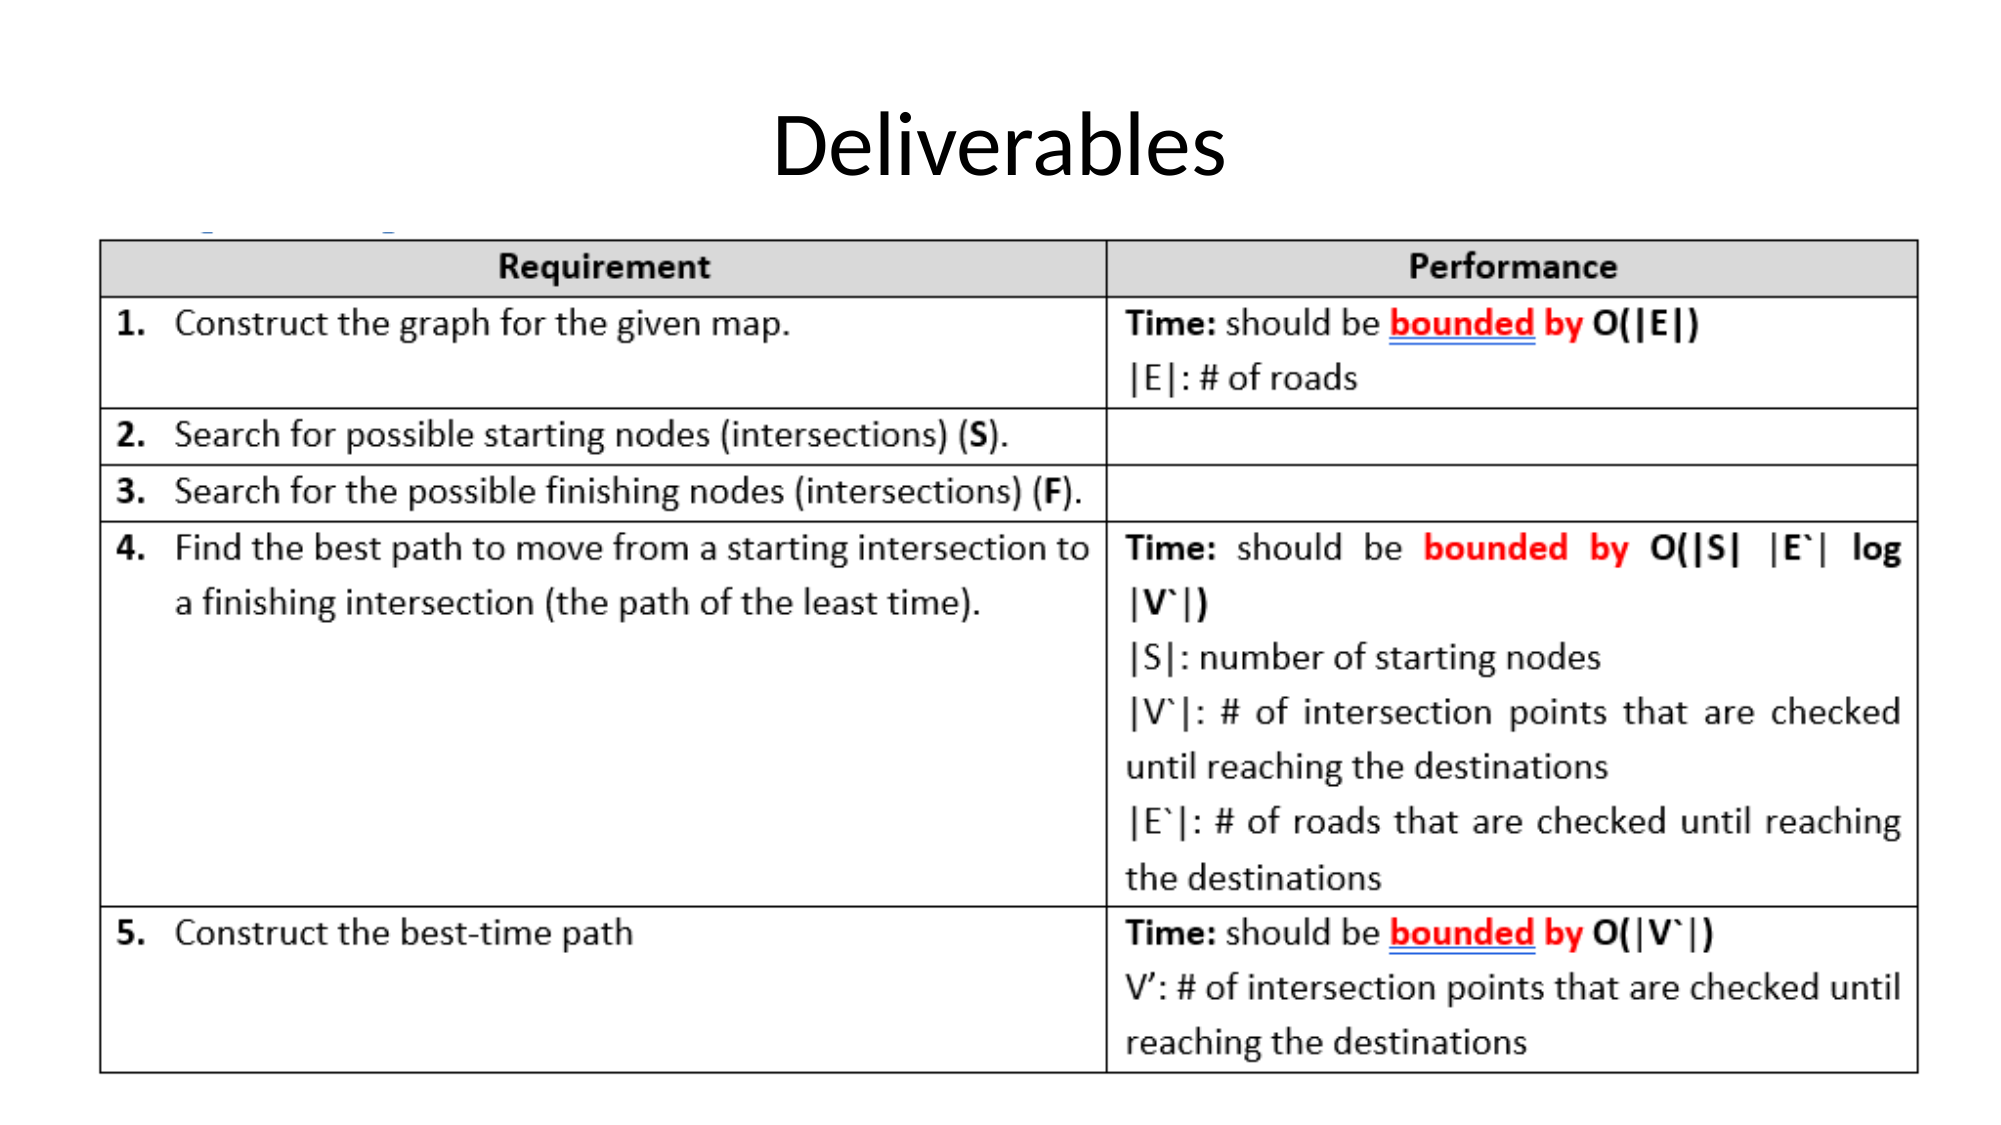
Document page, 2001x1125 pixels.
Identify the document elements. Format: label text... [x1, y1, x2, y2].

title Deliverables [99, 45, 1900, 229]
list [90, 232, 1927, 1081]
